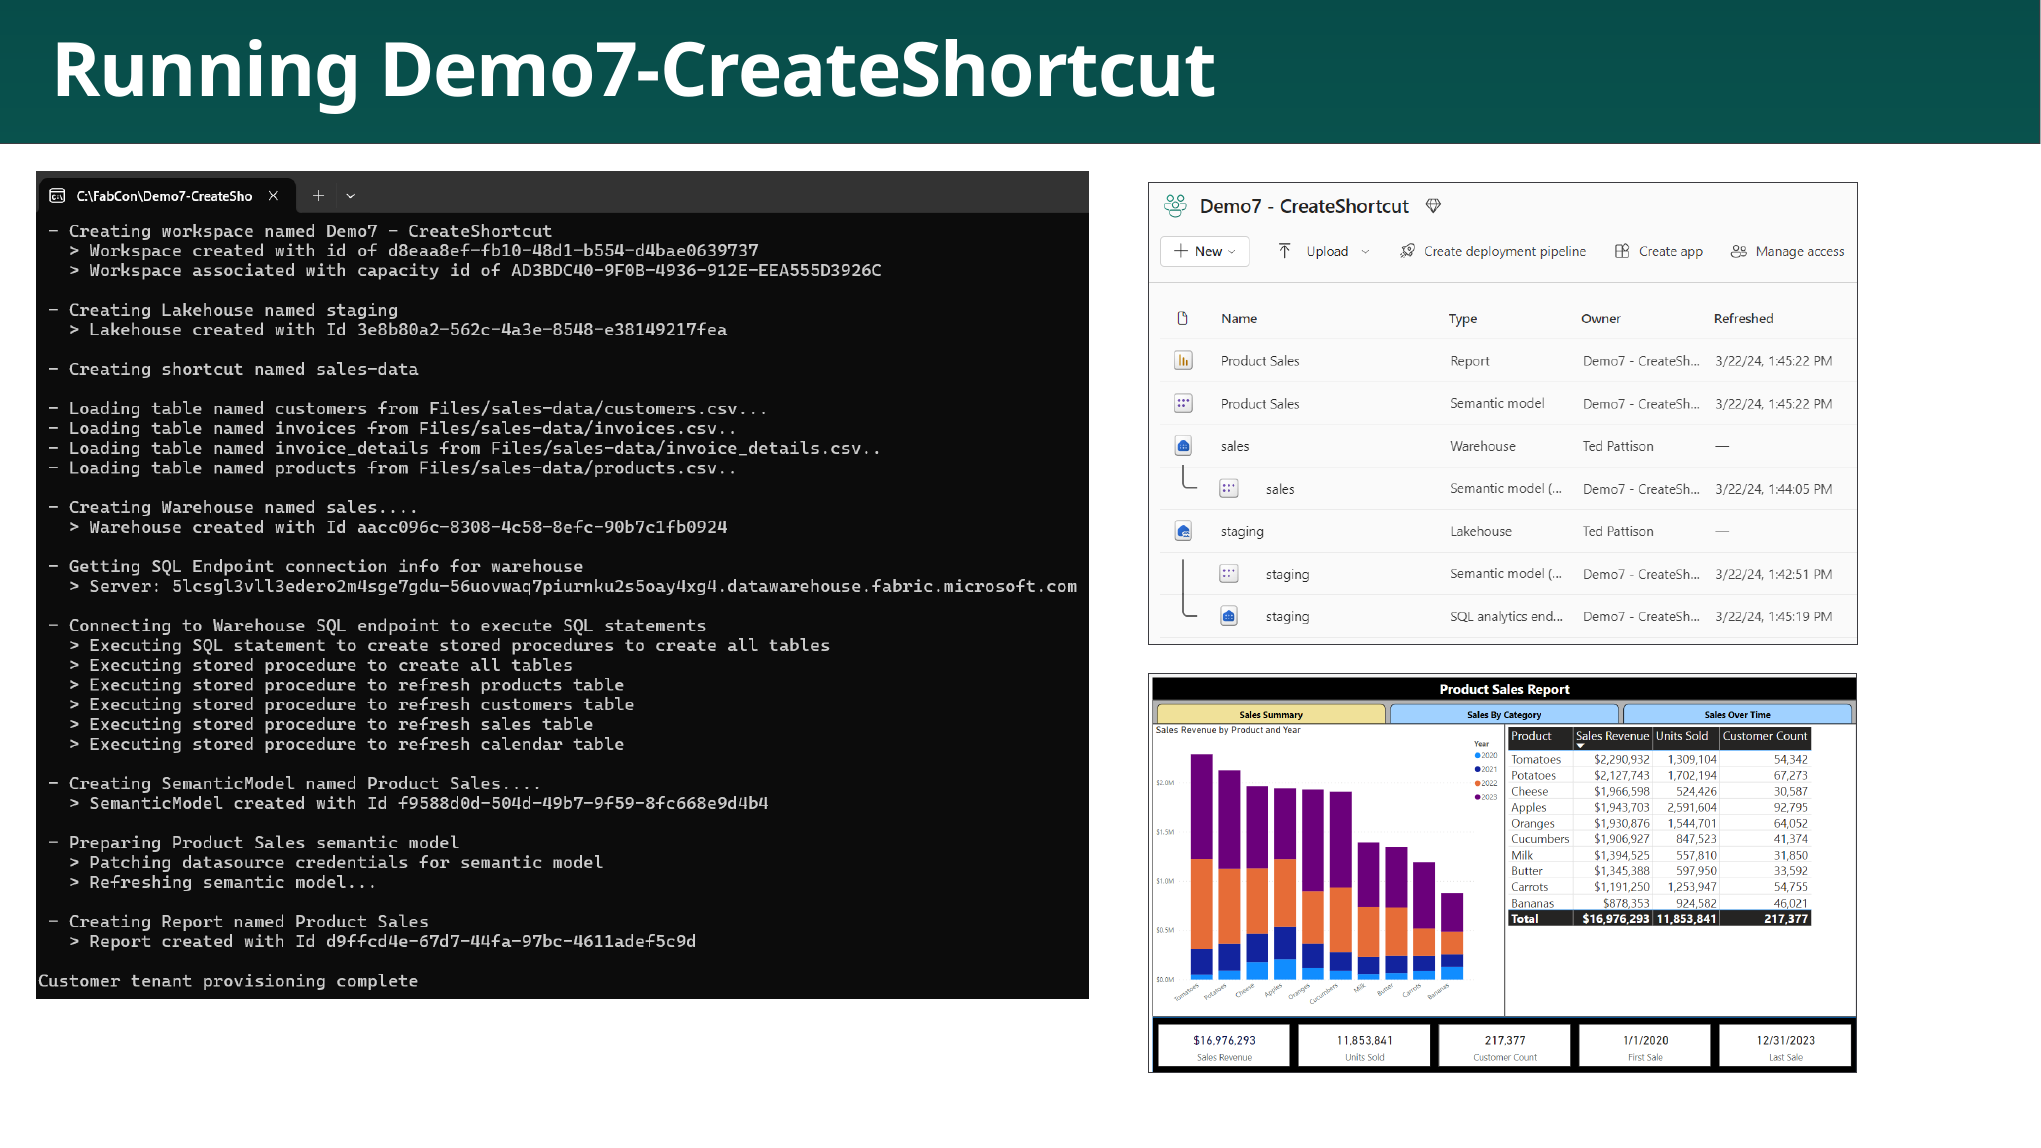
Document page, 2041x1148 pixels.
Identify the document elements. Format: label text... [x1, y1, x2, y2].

title Running Demo7-CreateShortcut [51, 31, 1988, 113]
picture [1148, 673, 1857, 1074]
picture [1148, 182, 1859, 645]
picture [36, 171, 1090, 999]
